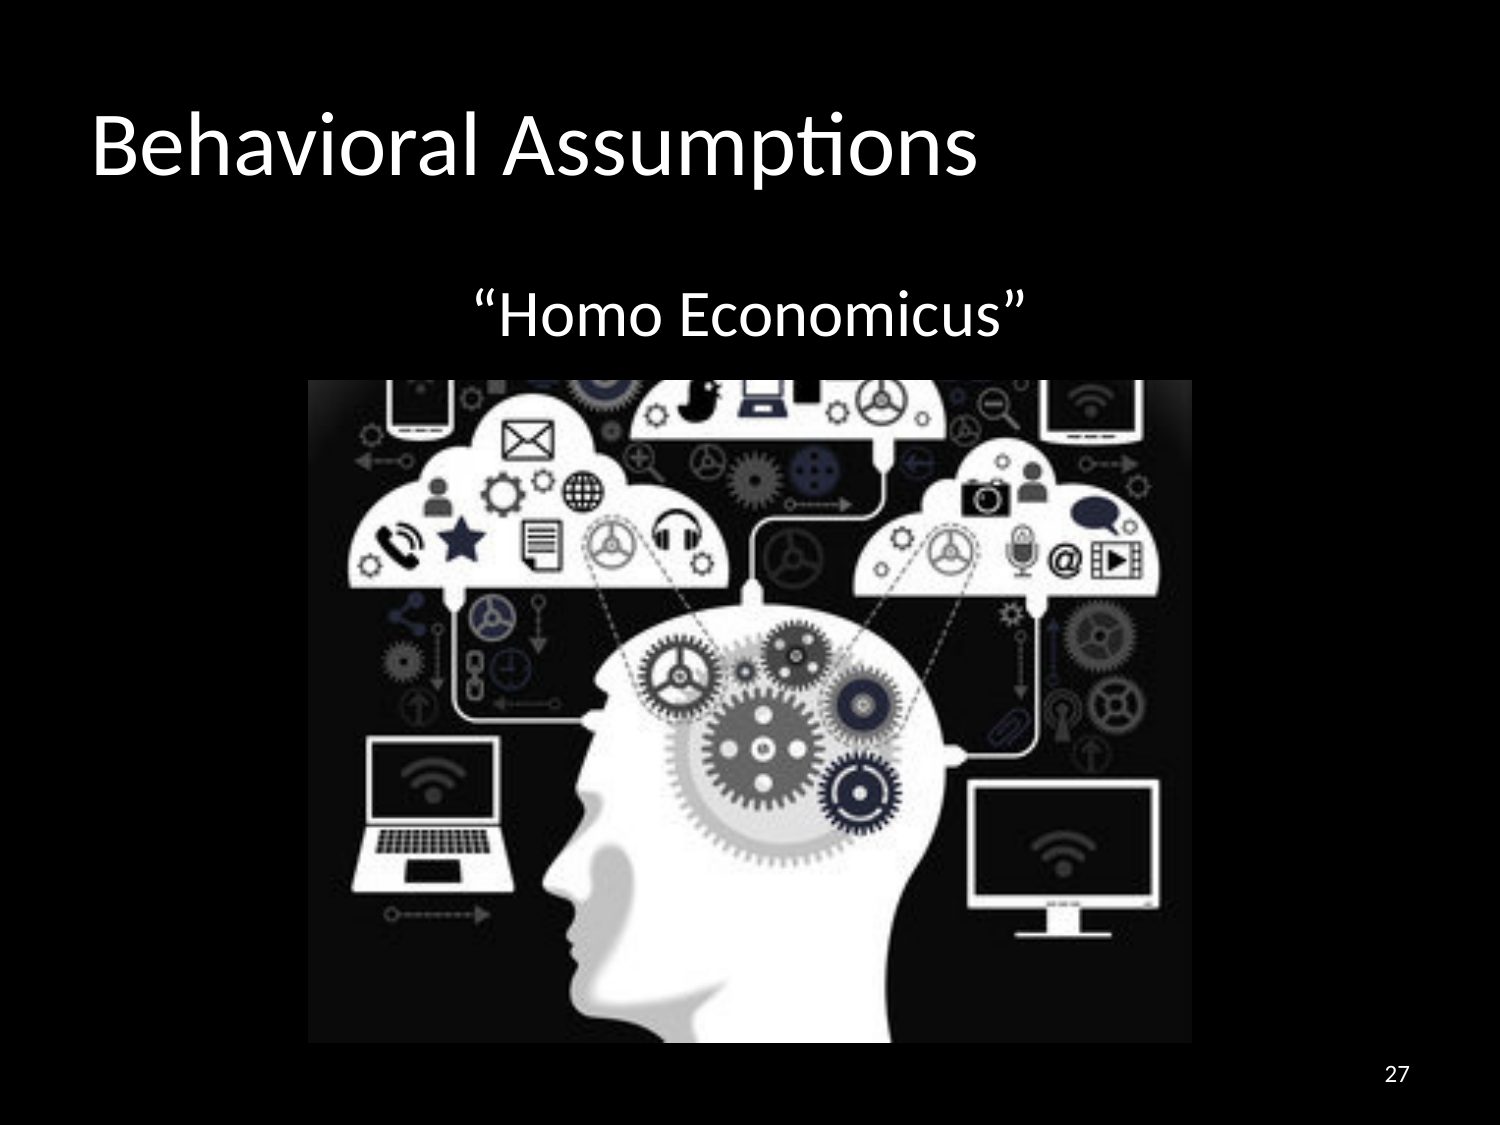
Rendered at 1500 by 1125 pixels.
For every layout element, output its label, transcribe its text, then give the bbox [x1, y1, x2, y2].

slide_number 27 [1074, 1042, 1425, 1103]
picture [308, 380, 1192, 1043]
list “Homo Economicus” [75, 262, 1425, 1005]
title Behavioral Assumptions [75, 45, 1425, 233]
